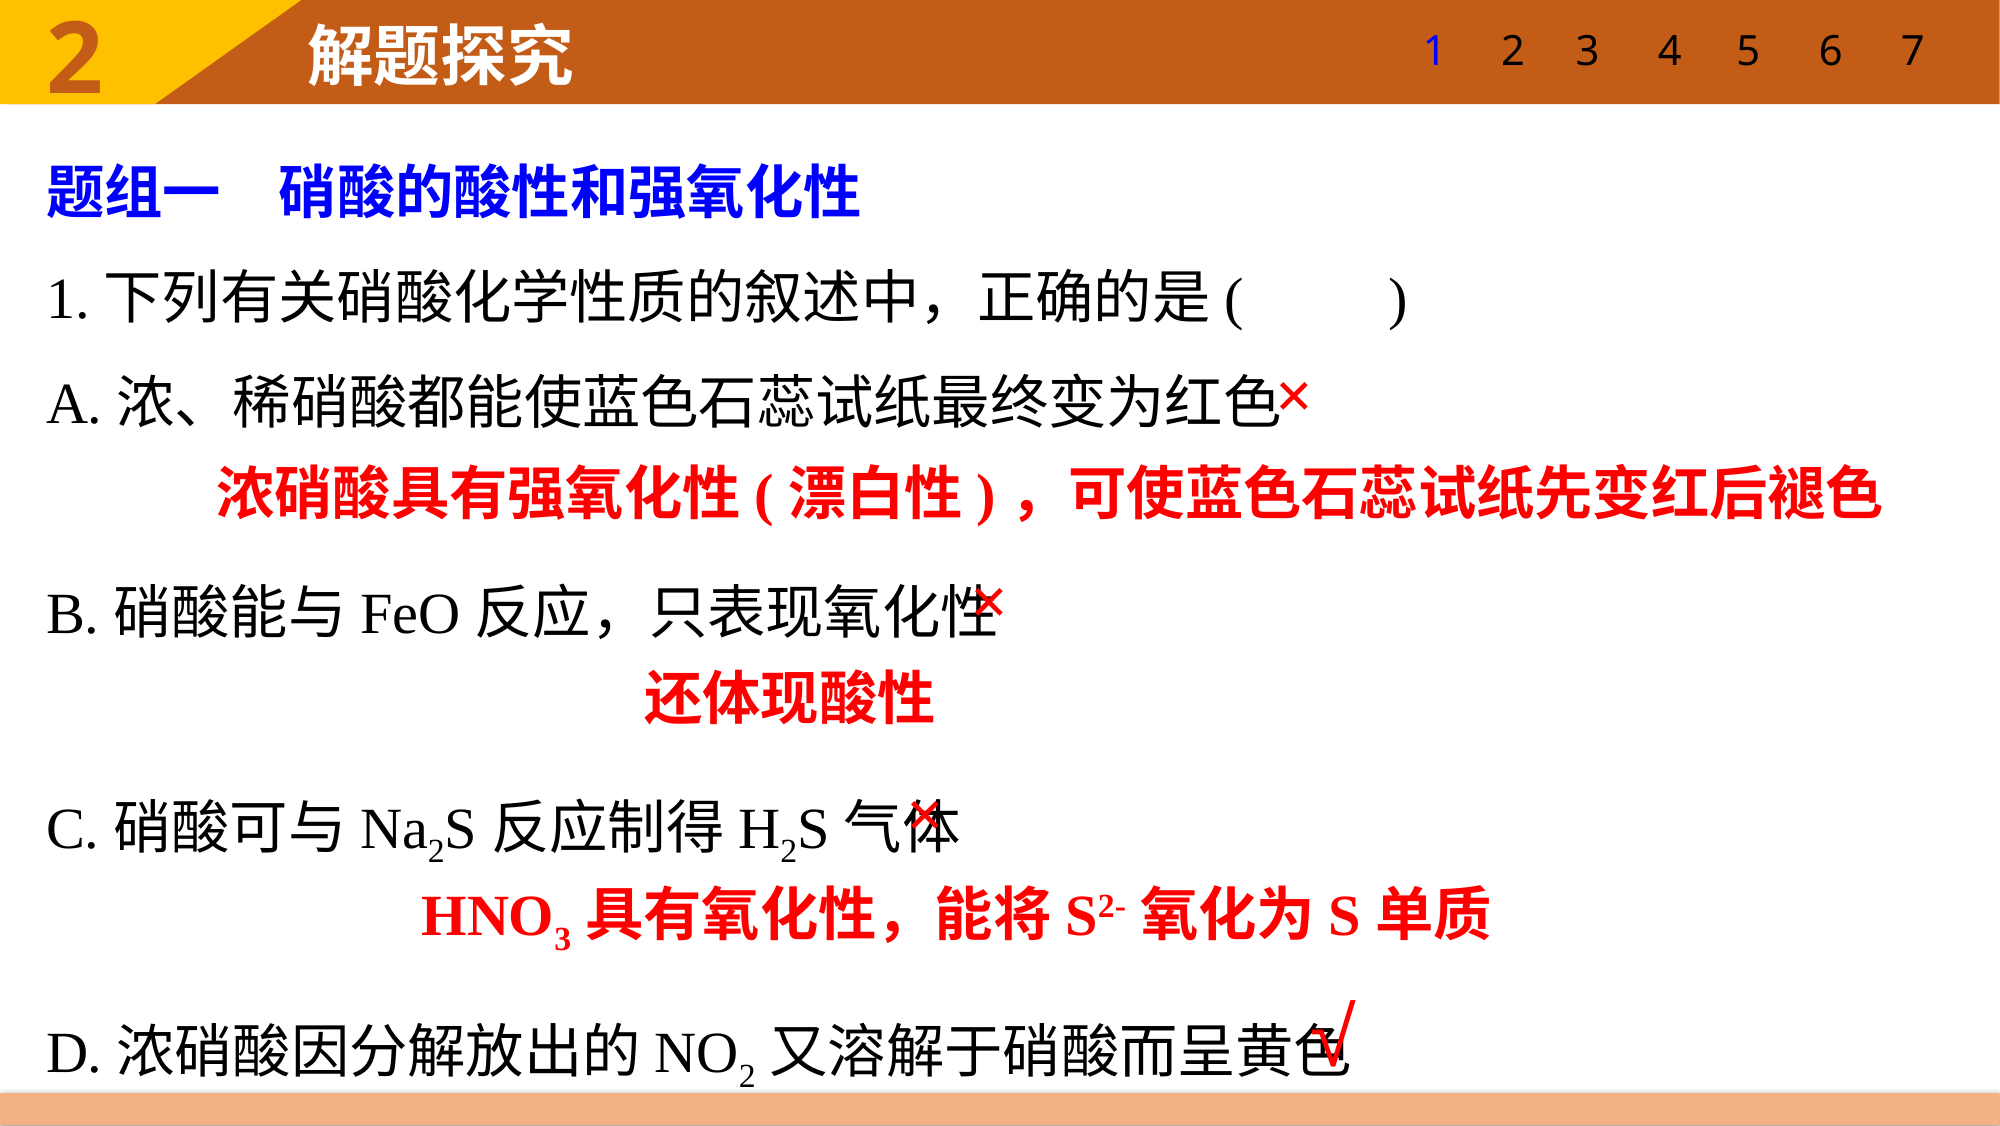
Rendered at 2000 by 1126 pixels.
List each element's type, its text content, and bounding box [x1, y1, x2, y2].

text_box 浓硝酸具有强氧化性(漂白性)，可使蓝色石蕊试纸先变红后褪色 [201, 448, 1899, 534]
text_box 题组一 硝酸的酸性和强氧化性 1.下列有关硝酸化学性质的叙述中，正确的是( ) A.浓、稀硝酸都能使蓝色石蕊试纸最终变为红色 B.硝酸能与FeO反应，只表现氧化性 C.硝酸可与Na2S反应制得H2S气体 D.浓硝酸因分解放出的NO2又溶解于硝酸而呈黄色 [31, 112, 1820, 1091]
text_box 1 [1401, 1, 1467, 97]
text_box 5 [1715, 1, 1781, 97]
text_box × [891, 763, 960, 859]
text_box HNO3具有氧化性，能将S2-氧化为S单质 [407, 869, 1507, 965]
text_box 7 [1879, 1, 1945, 96]
text_box 4 [1636, 1, 1702, 97]
text_box 还体现酸性 [629, 653, 951, 739]
text_box √ [1295, 976, 1390, 1091]
text_box × [1260, 344, 1329, 440]
text_box [0, 1092, 2000, 1126]
text_box 6 [1797, 1, 1863, 97]
text_box 3 [1562, 1, 1620, 97]
text_box × [955, 550, 1024, 646]
text_box 2 [1483, 1, 1546, 97]
